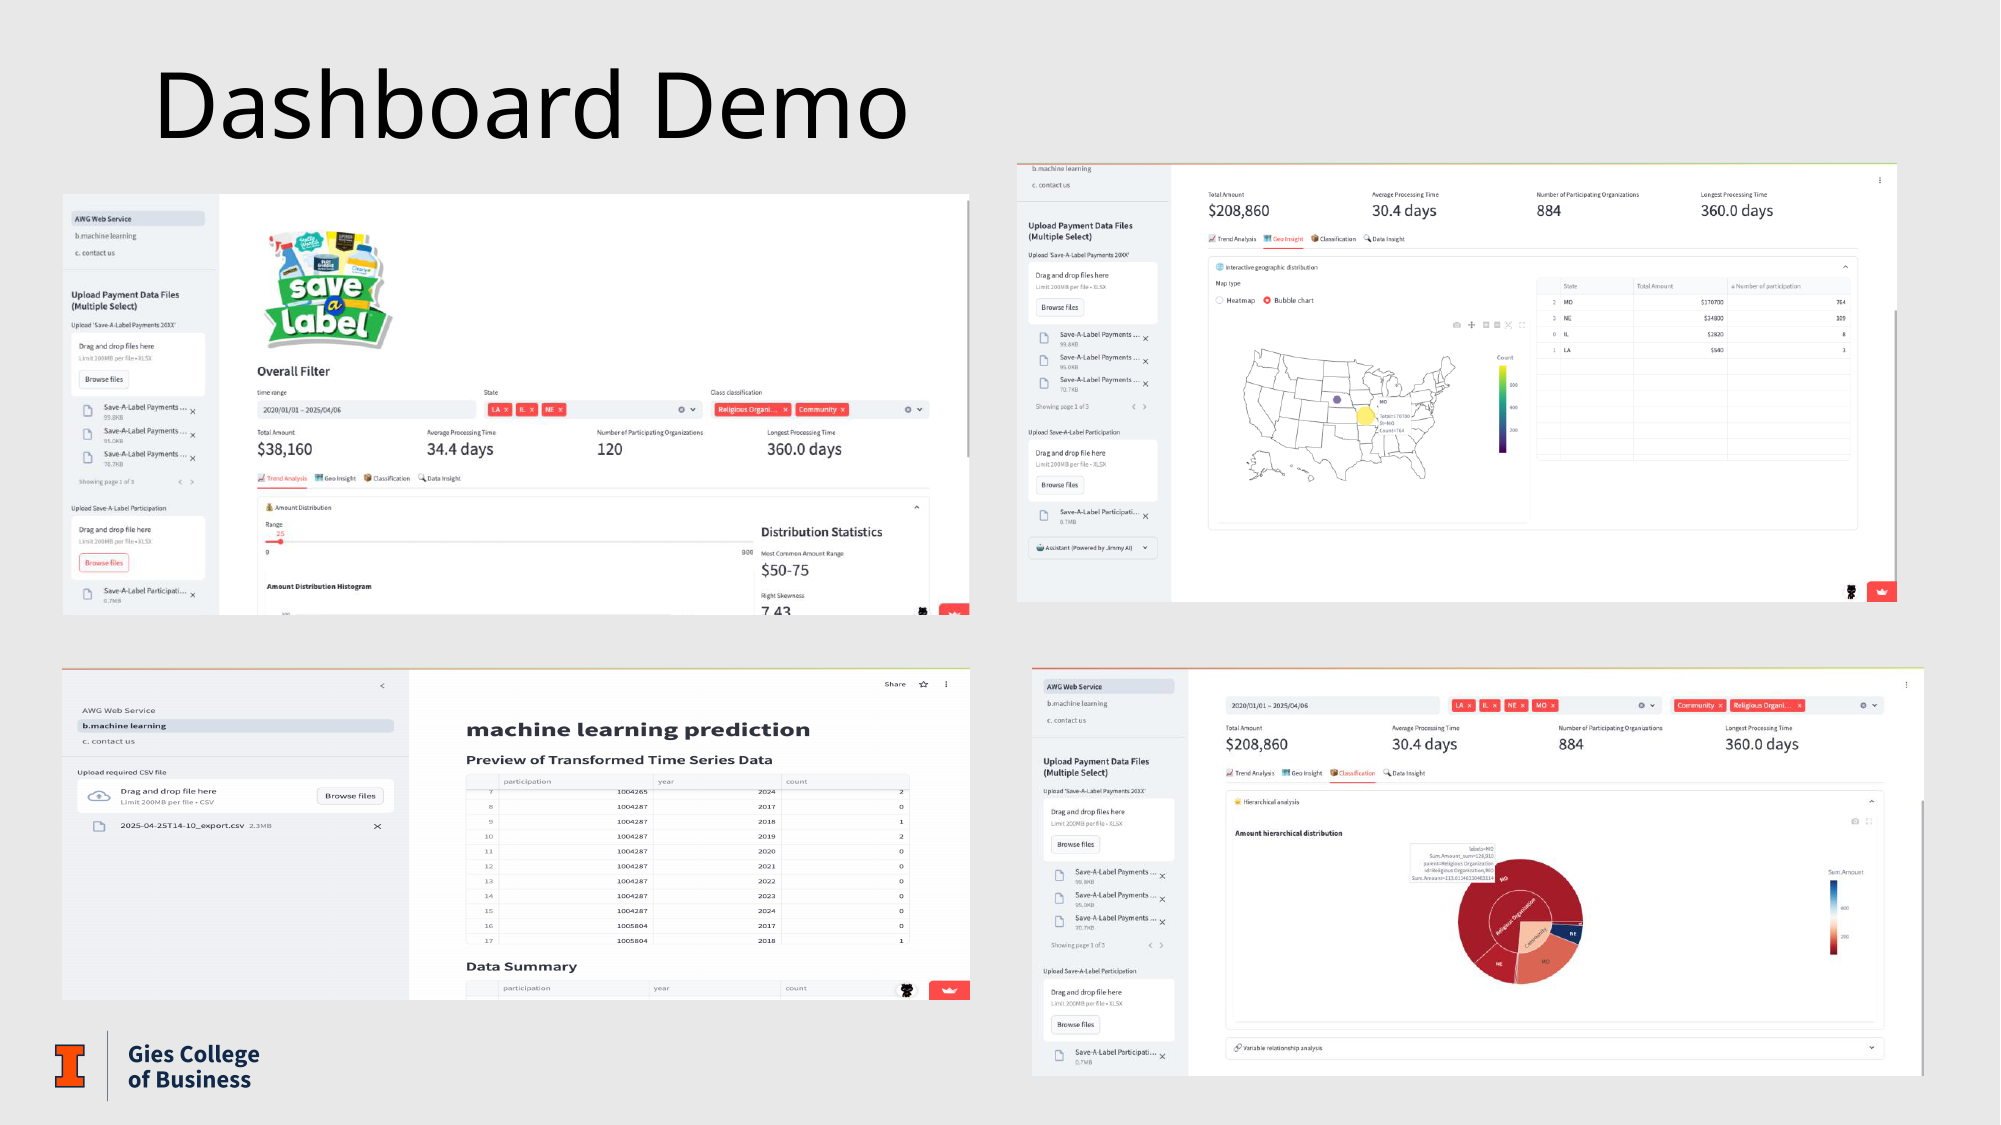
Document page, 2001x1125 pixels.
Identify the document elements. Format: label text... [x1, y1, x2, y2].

title Dashboard Demo [137, 0, 1863, 218]
picture [1031, 667, 1924, 1076]
picture [62, 193, 970, 615]
picture [44, 1026, 270, 1107]
picture [62, 667, 970, 1001]
picture [1017, 162, 1897, 603]
